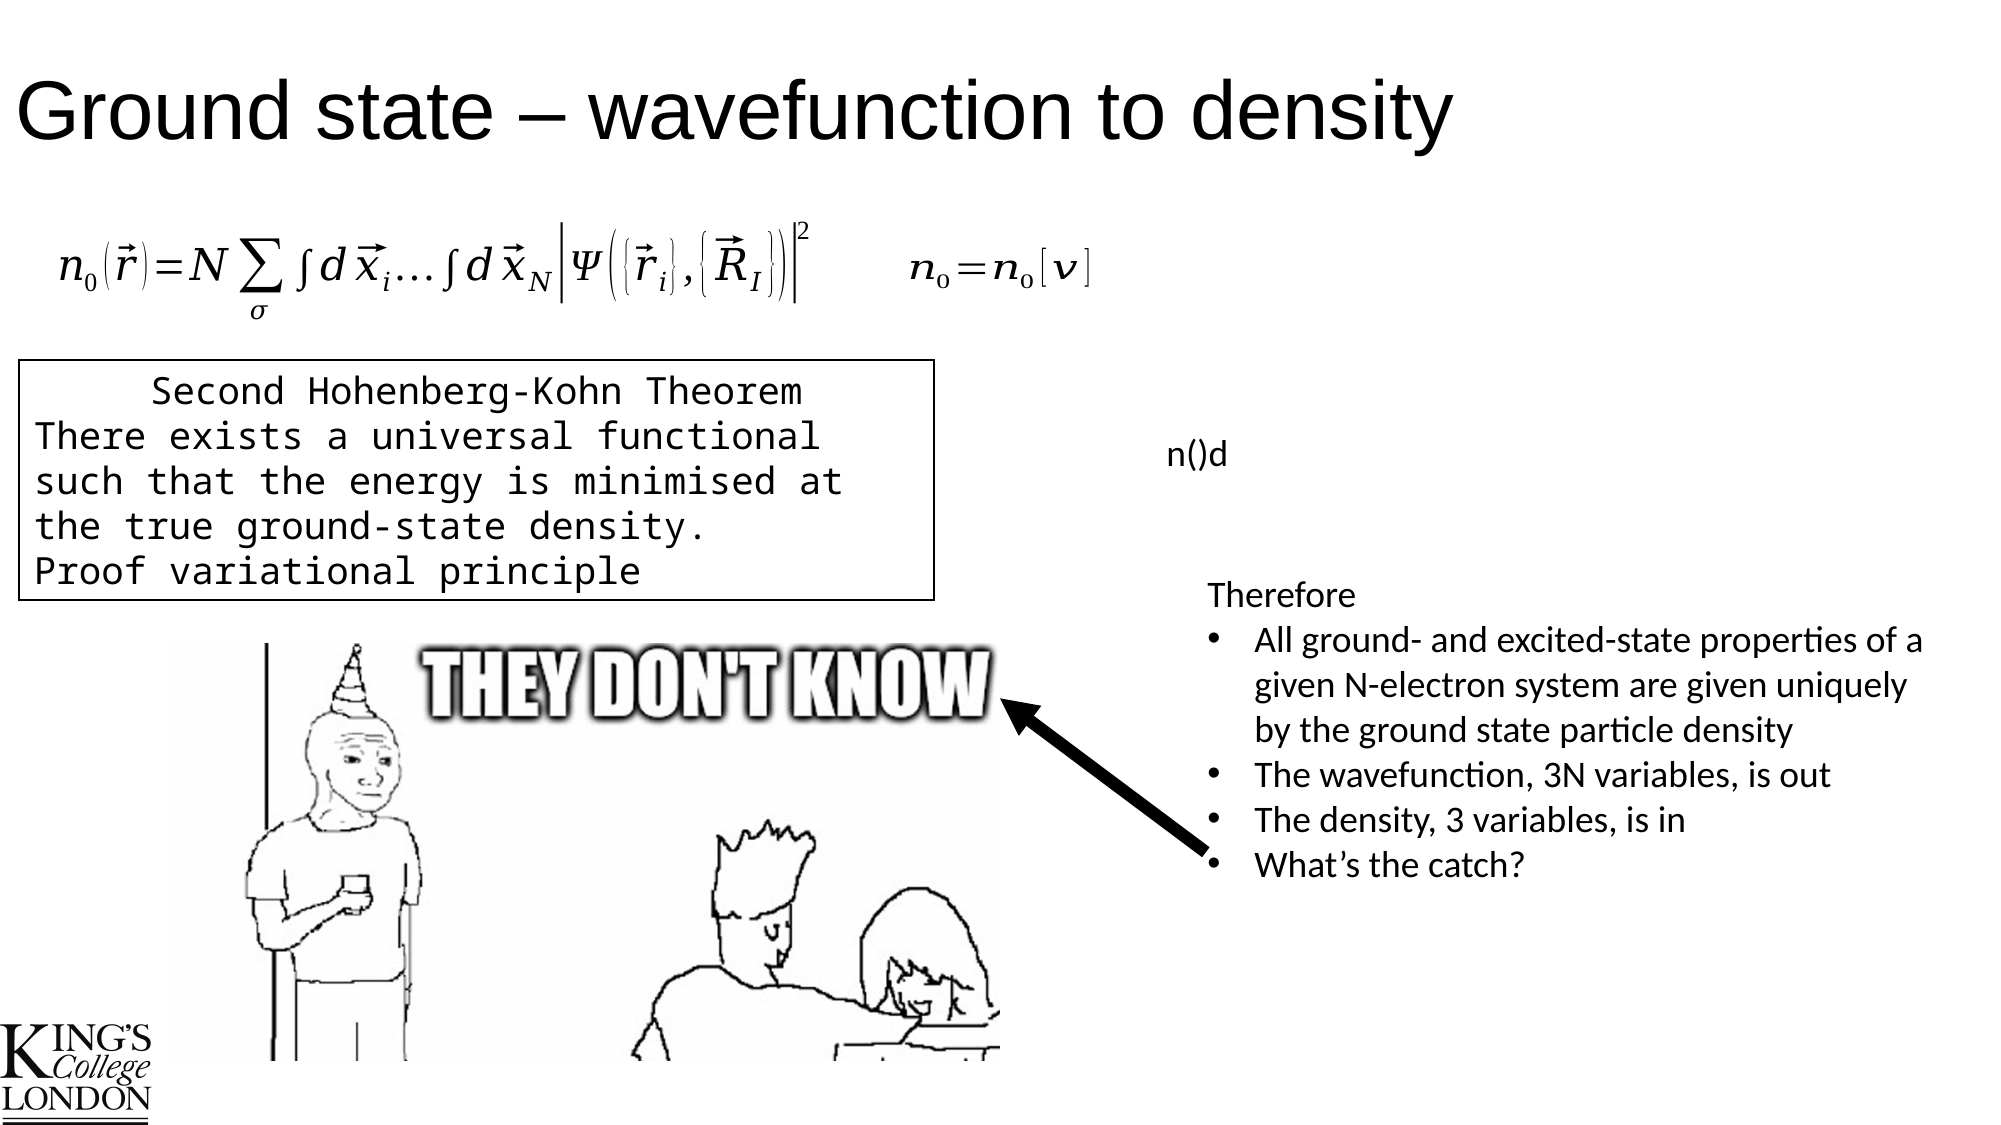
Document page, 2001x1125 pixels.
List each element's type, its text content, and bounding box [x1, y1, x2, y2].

picture [166, 643, 1000, 1061]
picture [0, 1024, 152, 1125]
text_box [1000, 698, 1206, 853]
text_box Therefore All ground- and excited-state properties of a given N-electron system are given uniquely by the ground state particle density The wavefunction, 3N variables, is out The density, 3 variables, is in What’s the catch? [1192, 562, 1964, 893]
title Ground state – wavefunction to density [0, 0, 1895, 212]
text_box Second Hohenberg-Kohn Theorem There exists a universal functional such that the energy is minimised at the true ground-state density. Proof variational principle [18, 359, 935, 601]
